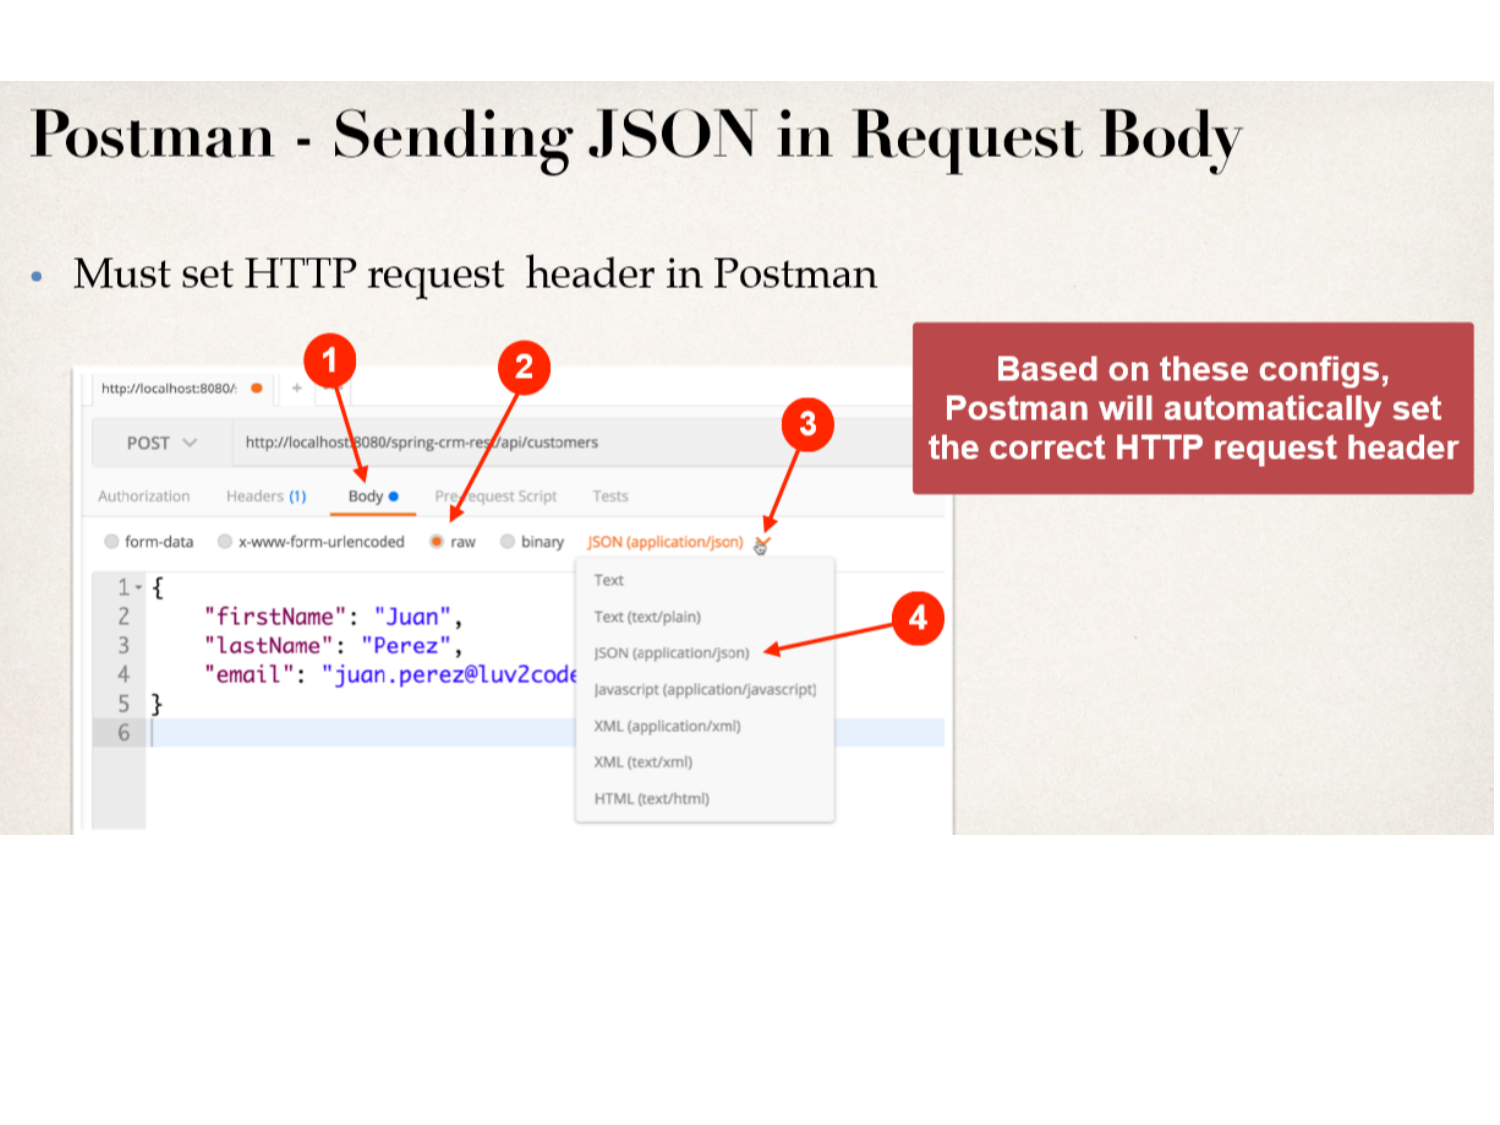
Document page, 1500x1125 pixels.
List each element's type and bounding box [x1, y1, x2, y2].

picture [0, 81, 1494, 835]
